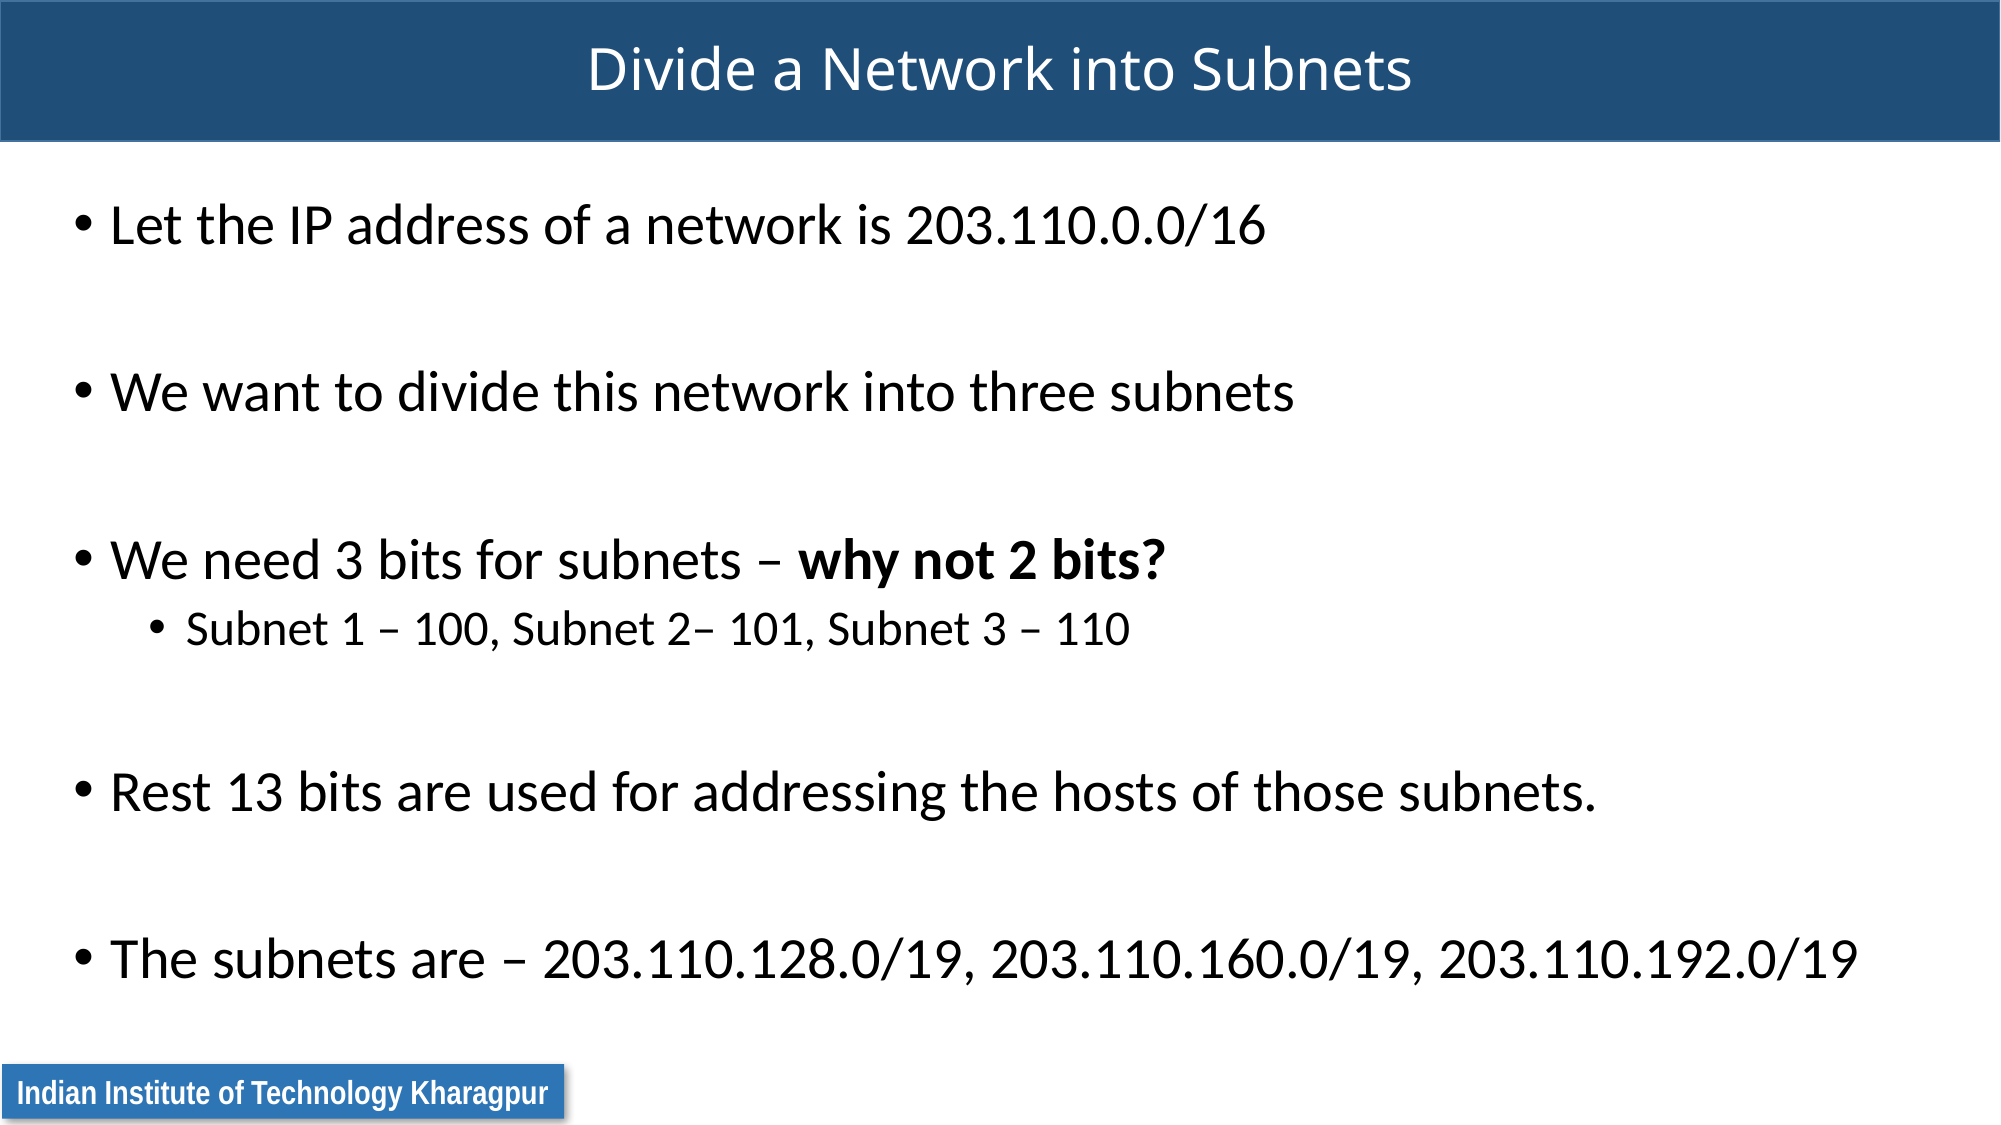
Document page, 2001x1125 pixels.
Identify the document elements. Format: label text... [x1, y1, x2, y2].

title Divide a Network into Subnets [0, 1, 2000, 141]
list Let the IP address of a network is 203.110.0.0/16 We want to divide this network into three subnets We need 3 bits for subnets – why not 2 bits? Subnet 1 – 100, Subnet 2– 101, Subnet 3 – 110 Rest 13 bits are used for addressing the hosts of those subnets. The subnets are – 203.110.128.0/19, 203.110.160.0/19, 203.110.192.0/19 [58, 186, 1954, 1065]
